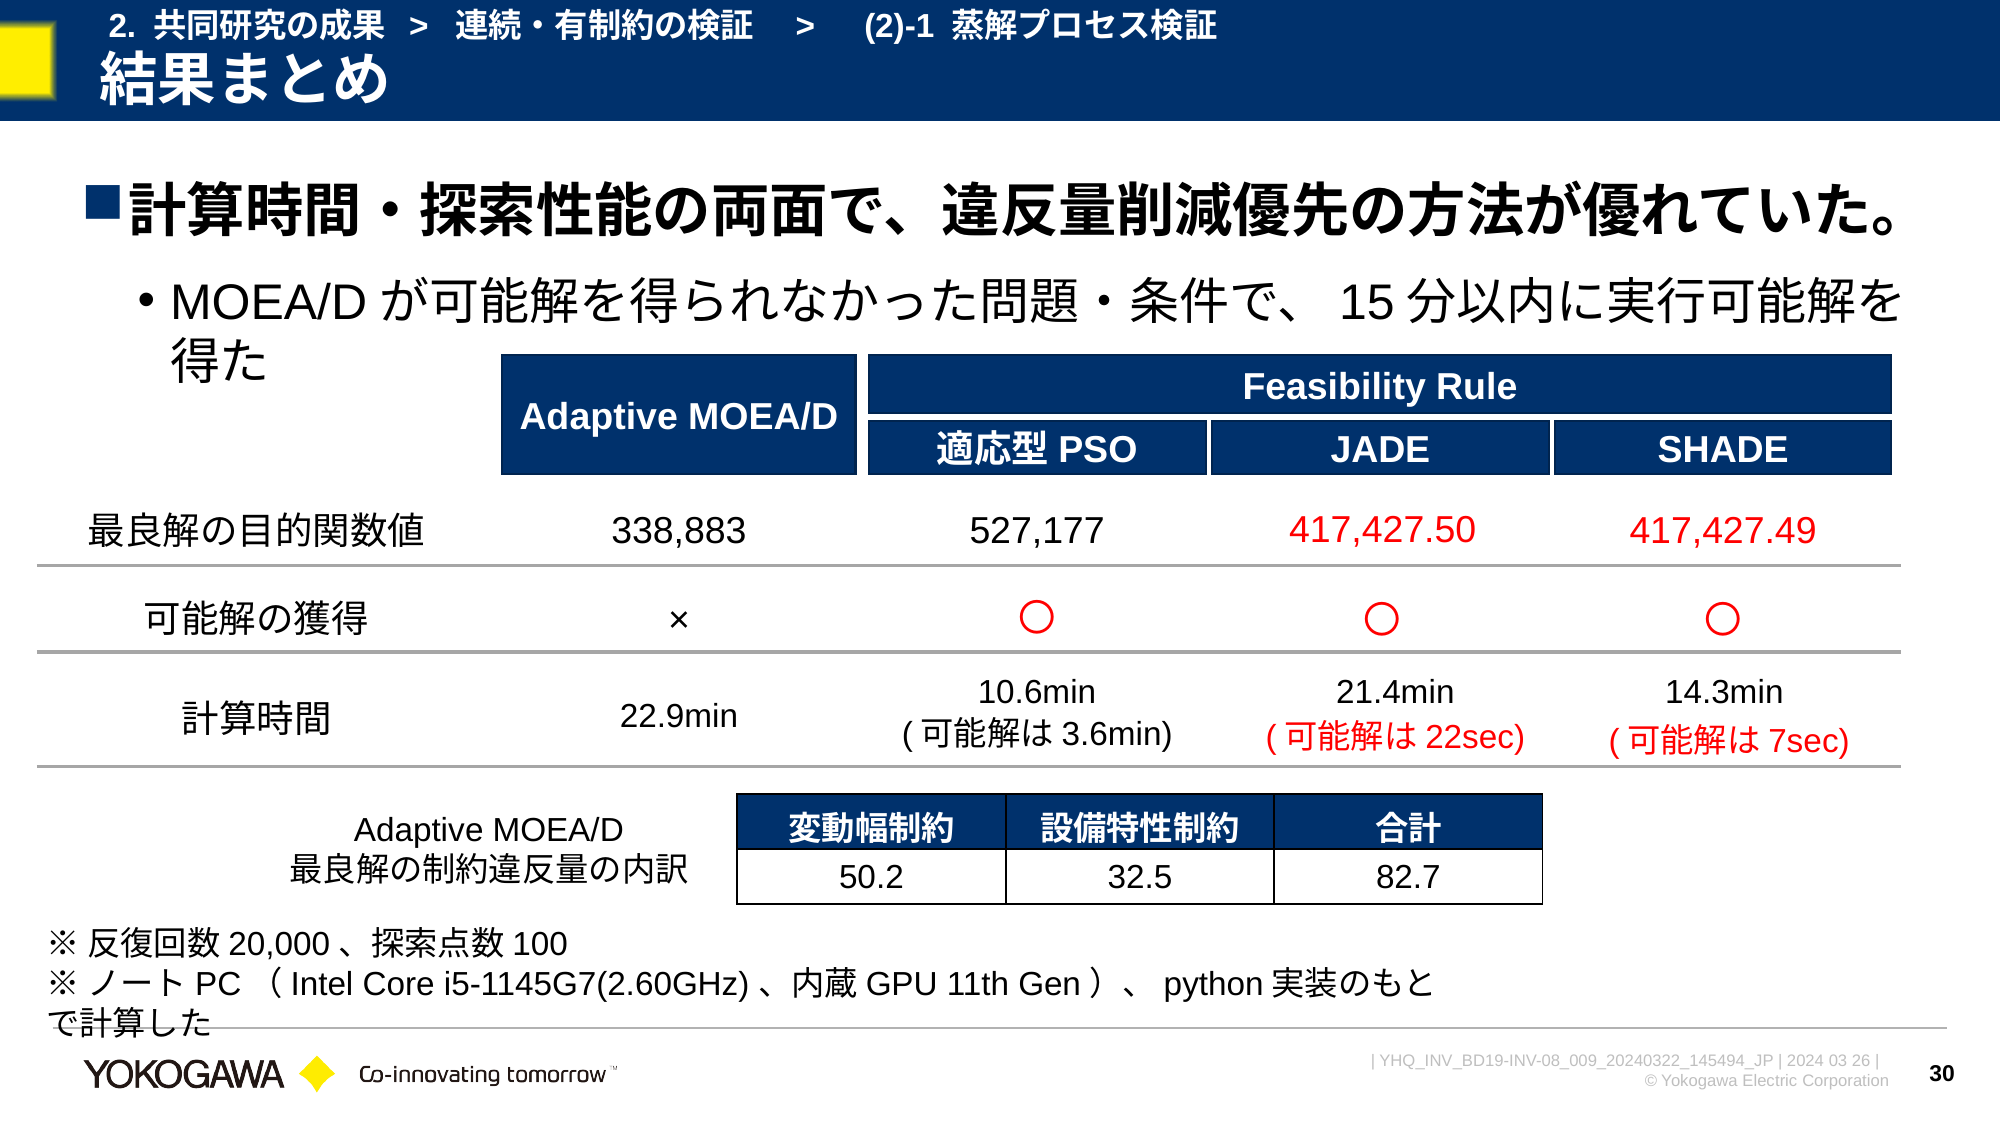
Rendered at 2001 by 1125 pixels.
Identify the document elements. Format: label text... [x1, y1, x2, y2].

table_cell 50.2 [738, 850, 1005, 903]
text_box 10.6min [963, 662, 1112, 705]
text_box (可能解は22sec) [1250, 707, 1541, 763]
picture [0, 6, 69, 115]
text_box 計算時間・探索性能の両面で、違反量削減優先の方法が優れていた。 MOEA/Dが可能解を得られなかった問題・条件で、15分以内に実行可能解を得た [66, 173, 1955, 271]
text_box 14.3min [1650, 662, 1799, 711]
text_box JADE [1211, 420, 1550, 475]
table_header 変動幅制約 [738, 795, 1005, 848]
text_box SHADE [1554, 420, 1892, 475]
text_box 417,427.50 [1274, 497, 1491, 558]
table_header 合計 [1275, 795, 1542, 848]
picture [83, 1055, 617, 1093]
text_box 527,177 [954, 499, 1120, 559]
table_header 設備特性制約 [1007, 795, 1273, 848]
text_box ※反復回数20,000、探索点数100 ※ノートPC（Intel Core i5-1145G7(2.60GHz)、内蔵GPU 11th Gen）、python実装のもとで計算した [31, 915, 1482, 1050]
text_box 〇 [1348, 588, 1417, 648]
text_box Feasibility Rule [868, 354, 1892, 414]
text_box 可能解の獲得 [129, 587, 384, 648]
text_box 338,883 [596, 498, 762, 559]
slide_number 30 [1904, 1042, 1970, 1103]
text_box 2. 共同研究の成果 > 連続・有制約の検証 > (2)-1 蒸解プロセス検証 [93, 0, 1328, 52]
text_box 計算時間 [166, 687, 347, 747]
text_box 〇 [1003, 586, 1071, 647]
text_box Adaptive MOEA/D [501, 354, 857, 475]
text_box 21.4min [1321, 662, 1470, 707]
text_box × [653, 587, 705, 648]
text_box 22.9min [604, 686, 754, 742]
table_cell 32.5 [1007, 850, 1273, 903]
text_box 417,427.49 [1614, 498, 1832, 559]
table_cell 82.7 [1275, 850, 1542, 903]
text_box Adaptive MOEA/D 最良解の制約違反量の内訳 [257, 801, 721, 896]
text_box 適応型PSO [868, 420, 1207, 475]
text_box 〇 [1689, 588, 1757, 649]
title 結果まとめ [84, 39, 1955, 125]
text_box (可能解は7sec) [1593, 711, 1865, 765]
text_box (可能解は3.6min) [887, 705, 1188, 760]
